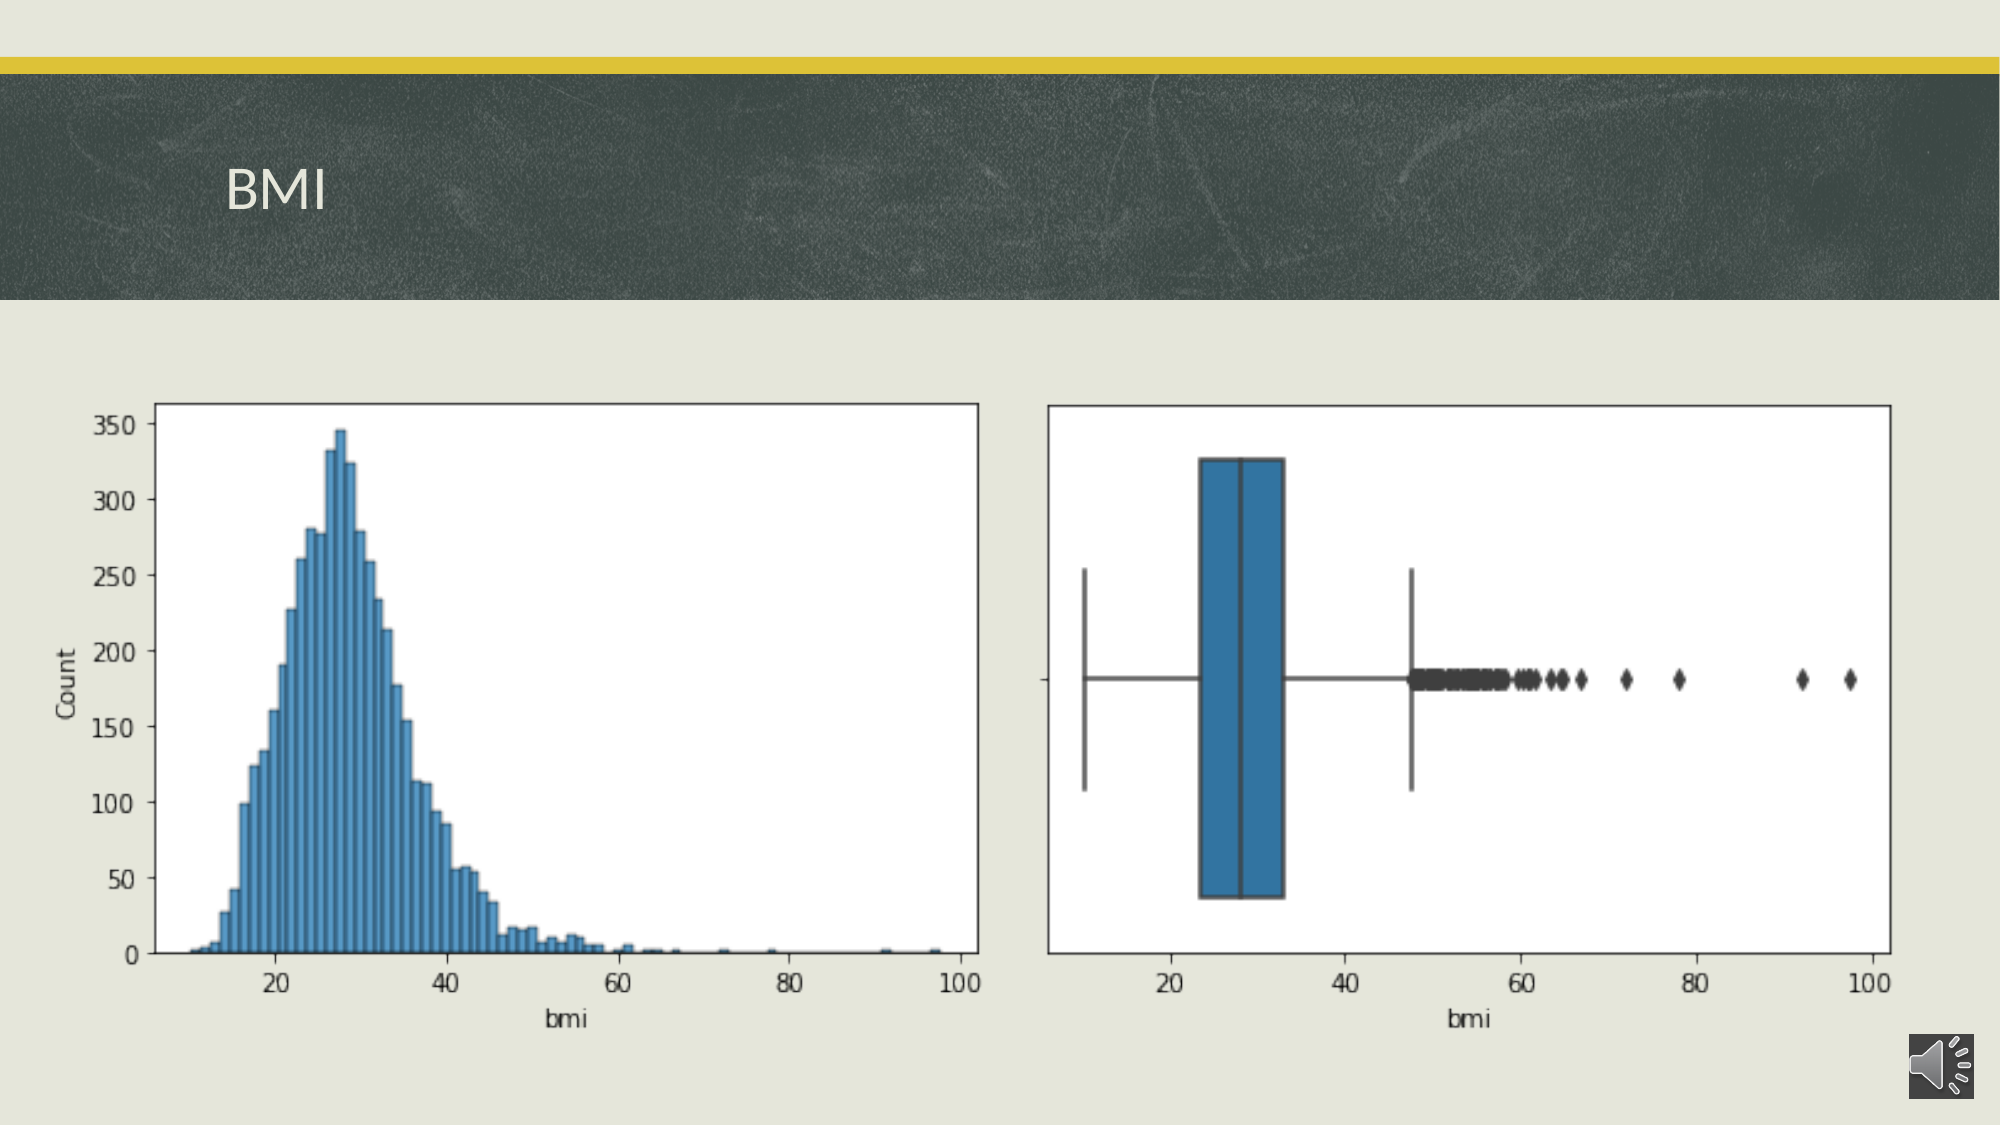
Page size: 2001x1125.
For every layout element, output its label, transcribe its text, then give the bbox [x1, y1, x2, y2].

picture [1020, 390, 1975, 1100]
picture [0, 74, 2000, 300]
picture [39, 388, 1000, 1049]
title BMI [210, 76, 1790, 300]
